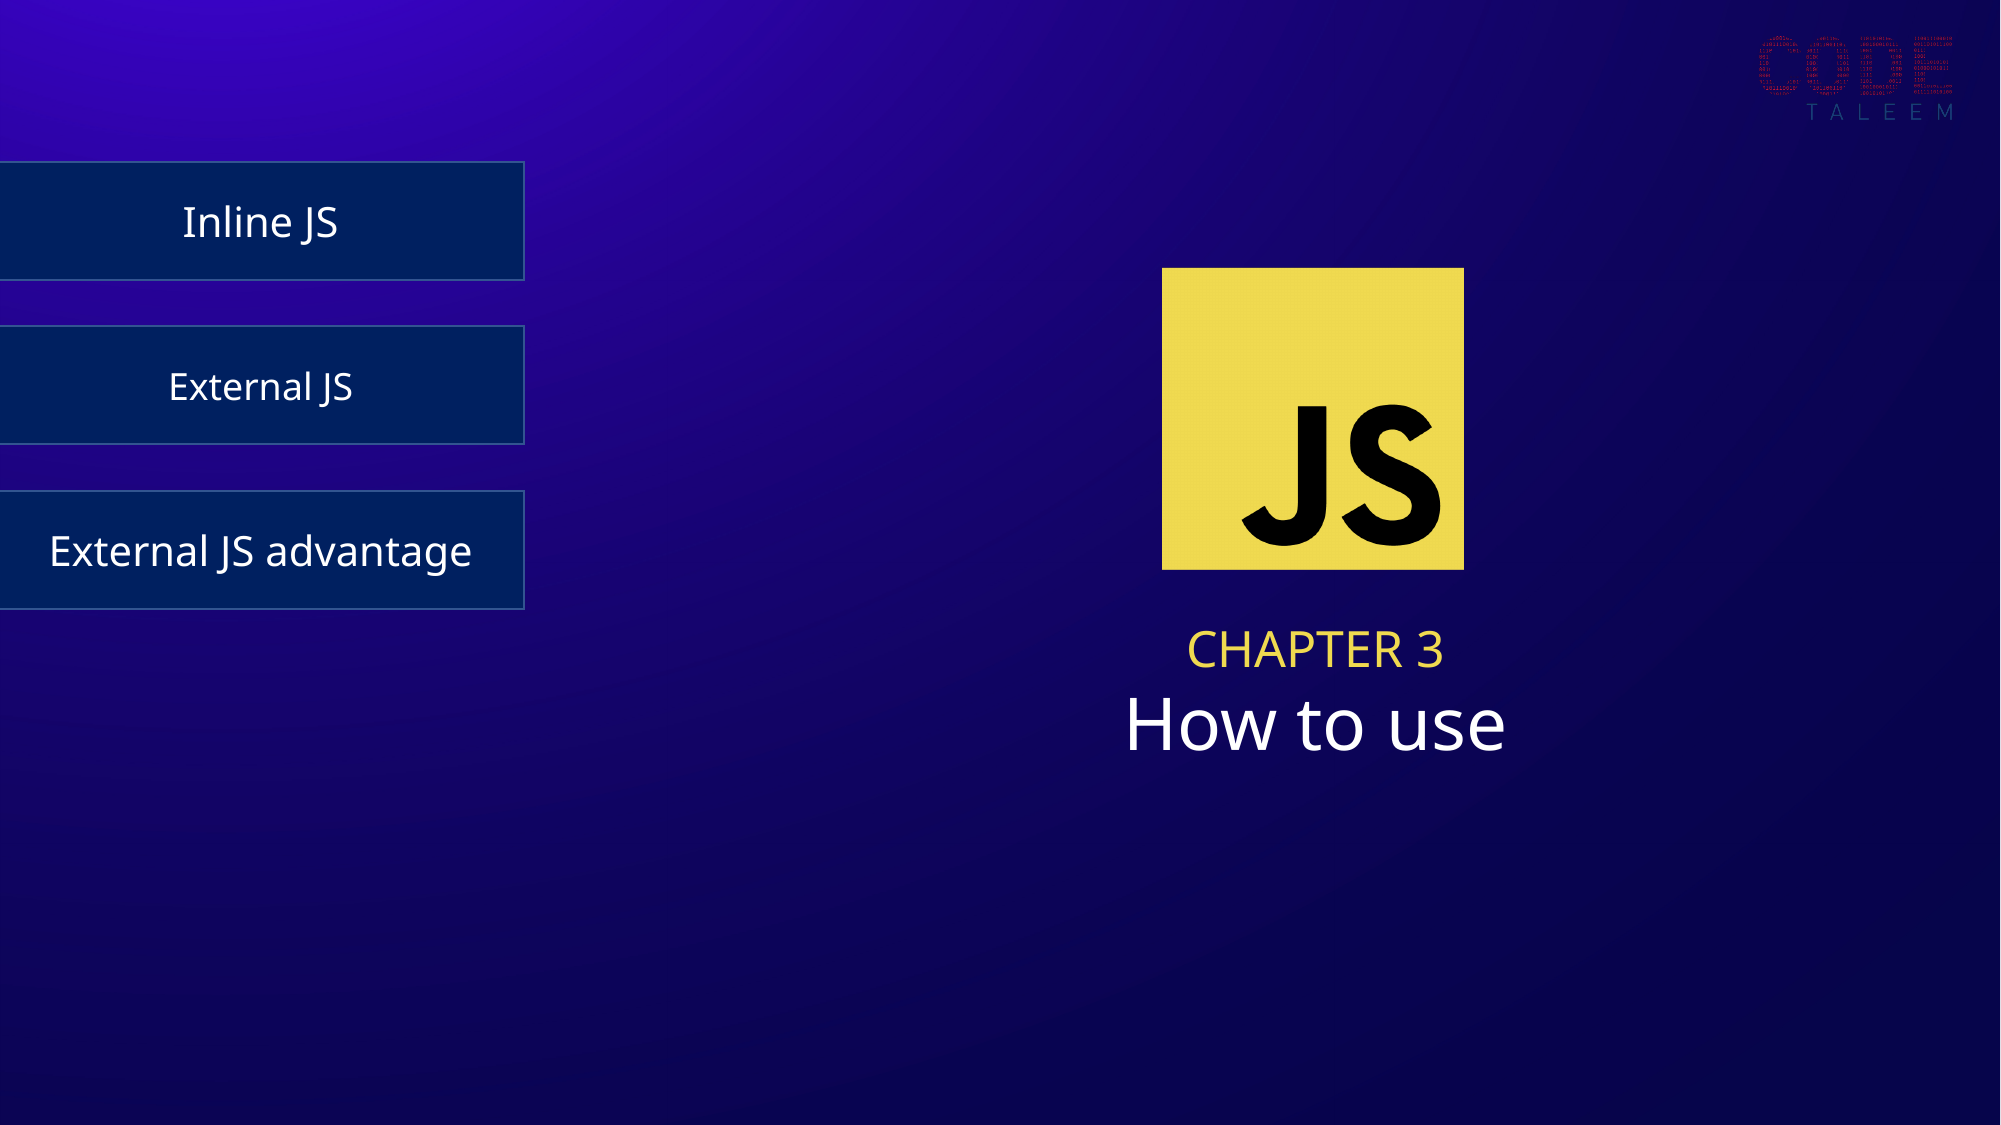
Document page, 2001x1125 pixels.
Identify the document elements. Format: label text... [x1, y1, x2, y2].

text_box CHAPTER 3 How to use [980, 610, 1650, 773]
text_box External JS advantage [0, 490, 525, 610]
text_box External JS [0, 325, 525, 445]
text_box Inline JS [0, 161, 525, 281]
picture [0, 0, 2001, 1125]
